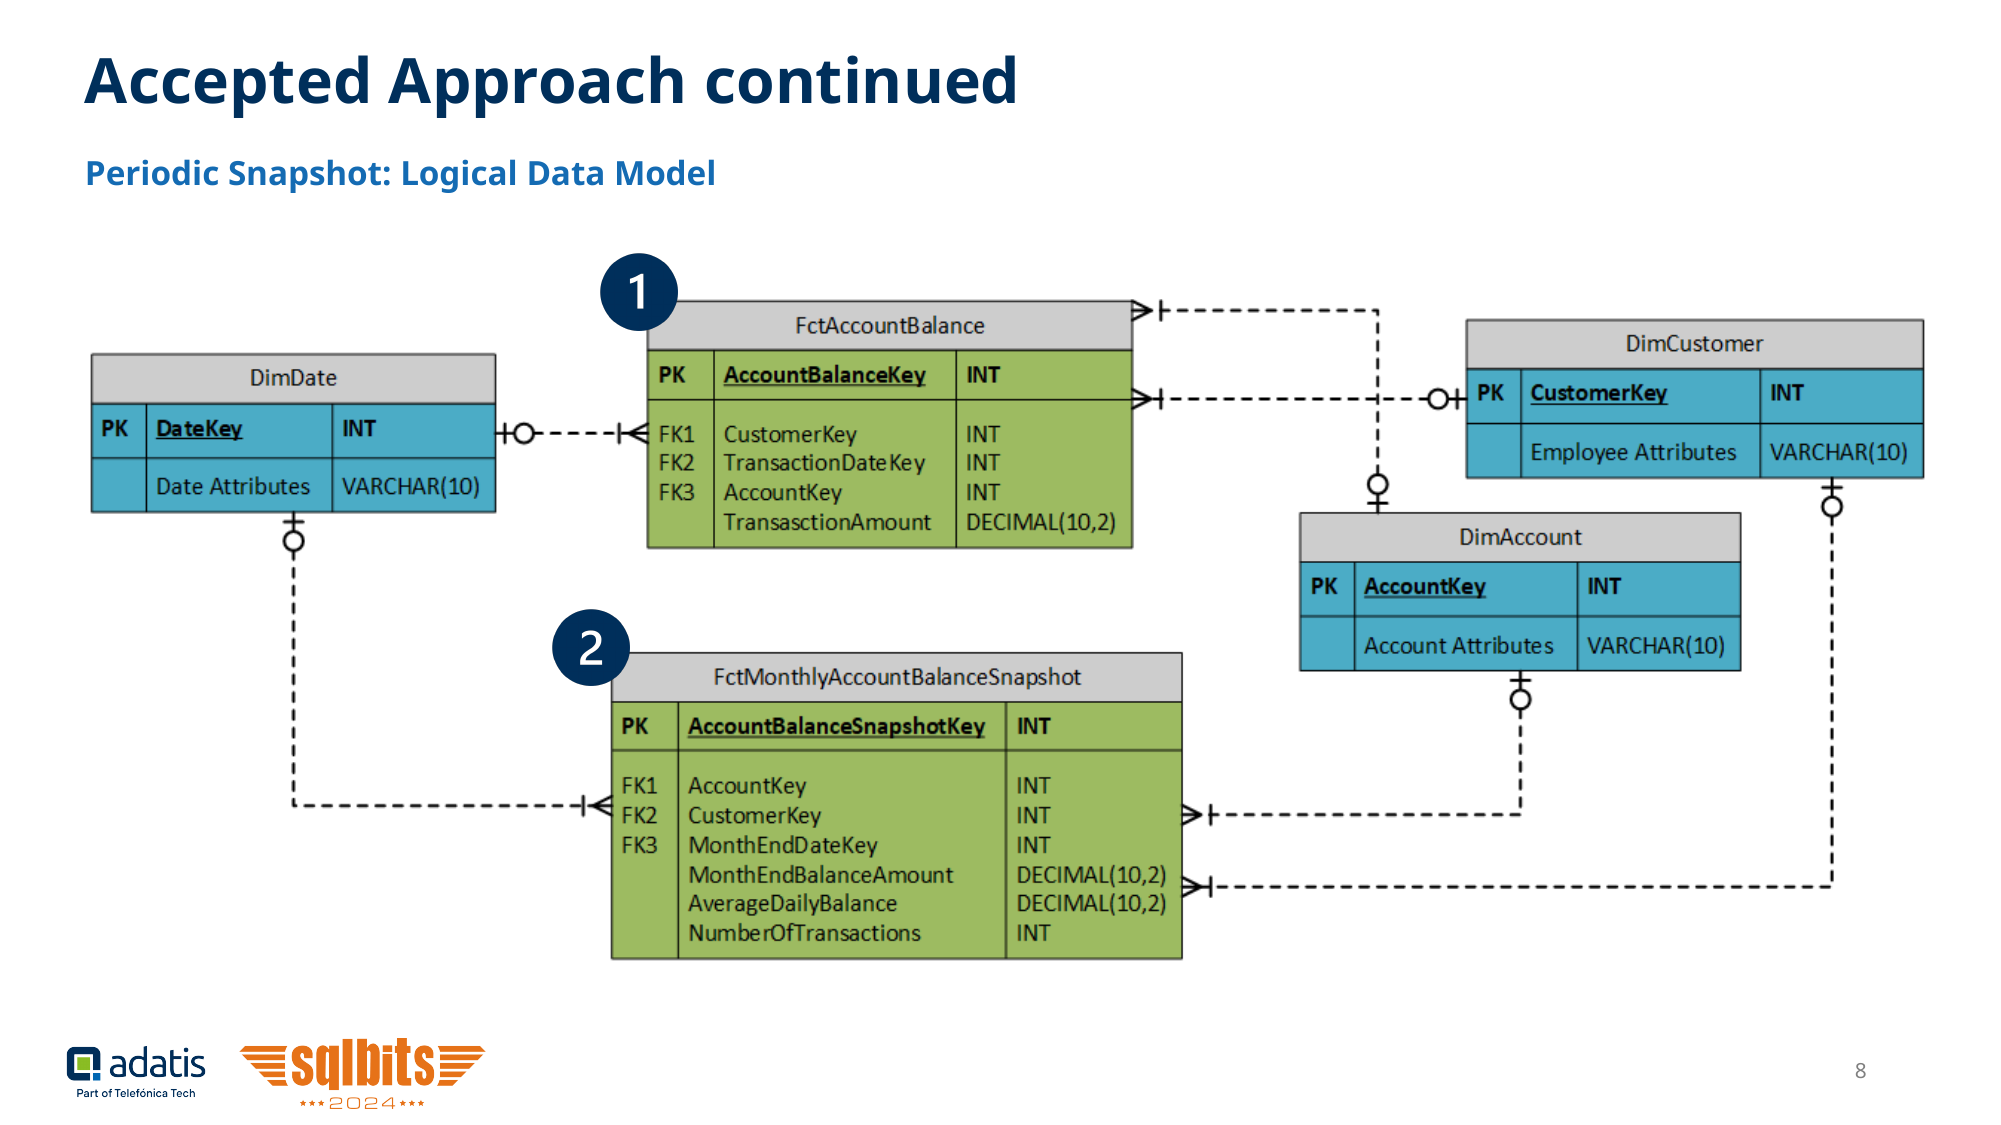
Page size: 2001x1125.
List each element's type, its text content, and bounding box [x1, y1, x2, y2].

picture [45, 1025, 227, 1119]
slide_number 8 [1839, 1042, 1930, 1103]
picture [239, 1038, 486, 1109]
title Accepted Approach continued [70, 35, 1930, 125]
picture [85, 243, 1929, 962]
list Periodic Snapshot: Logical Data Model [70, 141, 1930, 210]
